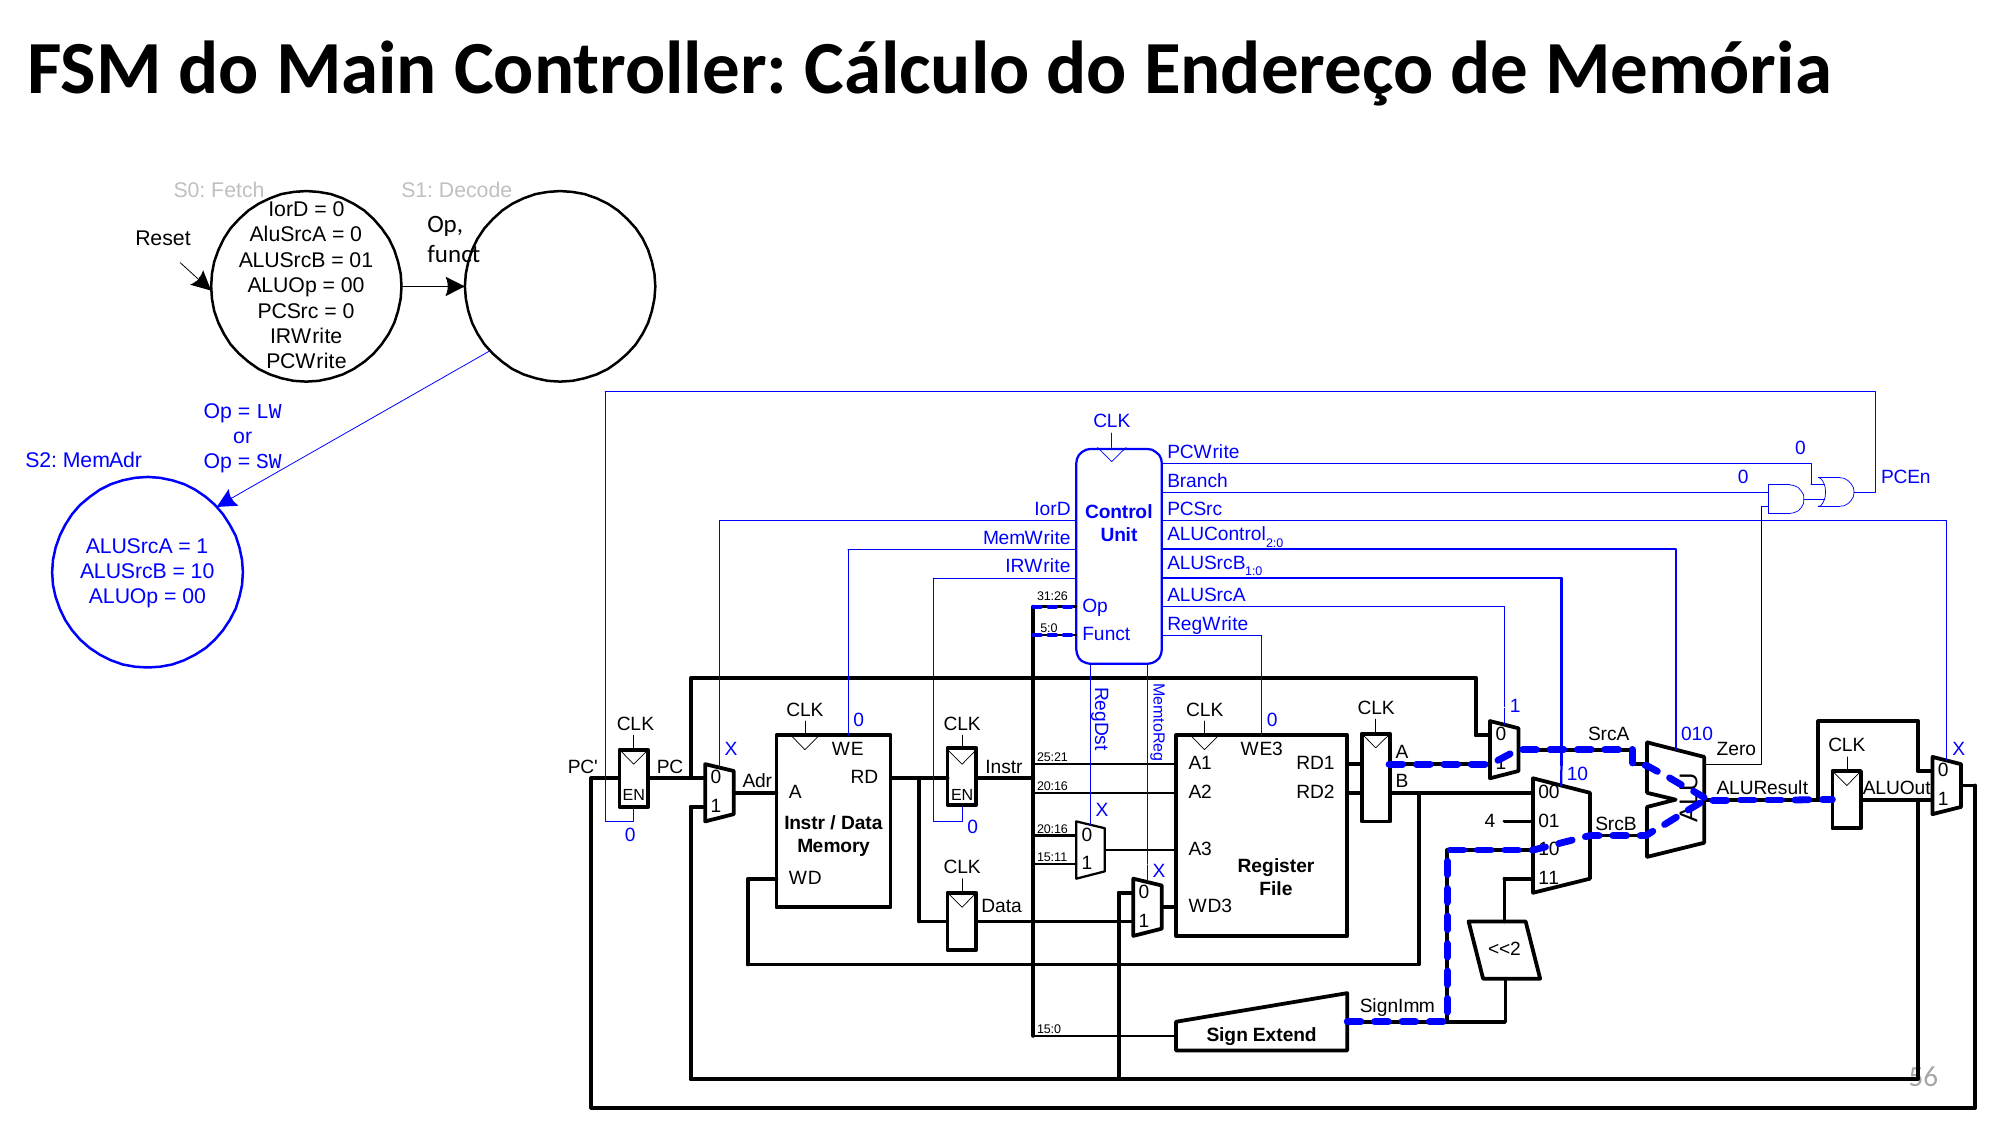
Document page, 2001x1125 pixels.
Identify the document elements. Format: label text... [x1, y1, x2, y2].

text_box FSM do Main Controller: Cálculo do Endereço de Memória [12, 11, 1950, 116]
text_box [0, 155, 663, 674]
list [551, 387, 1988, 1114]
